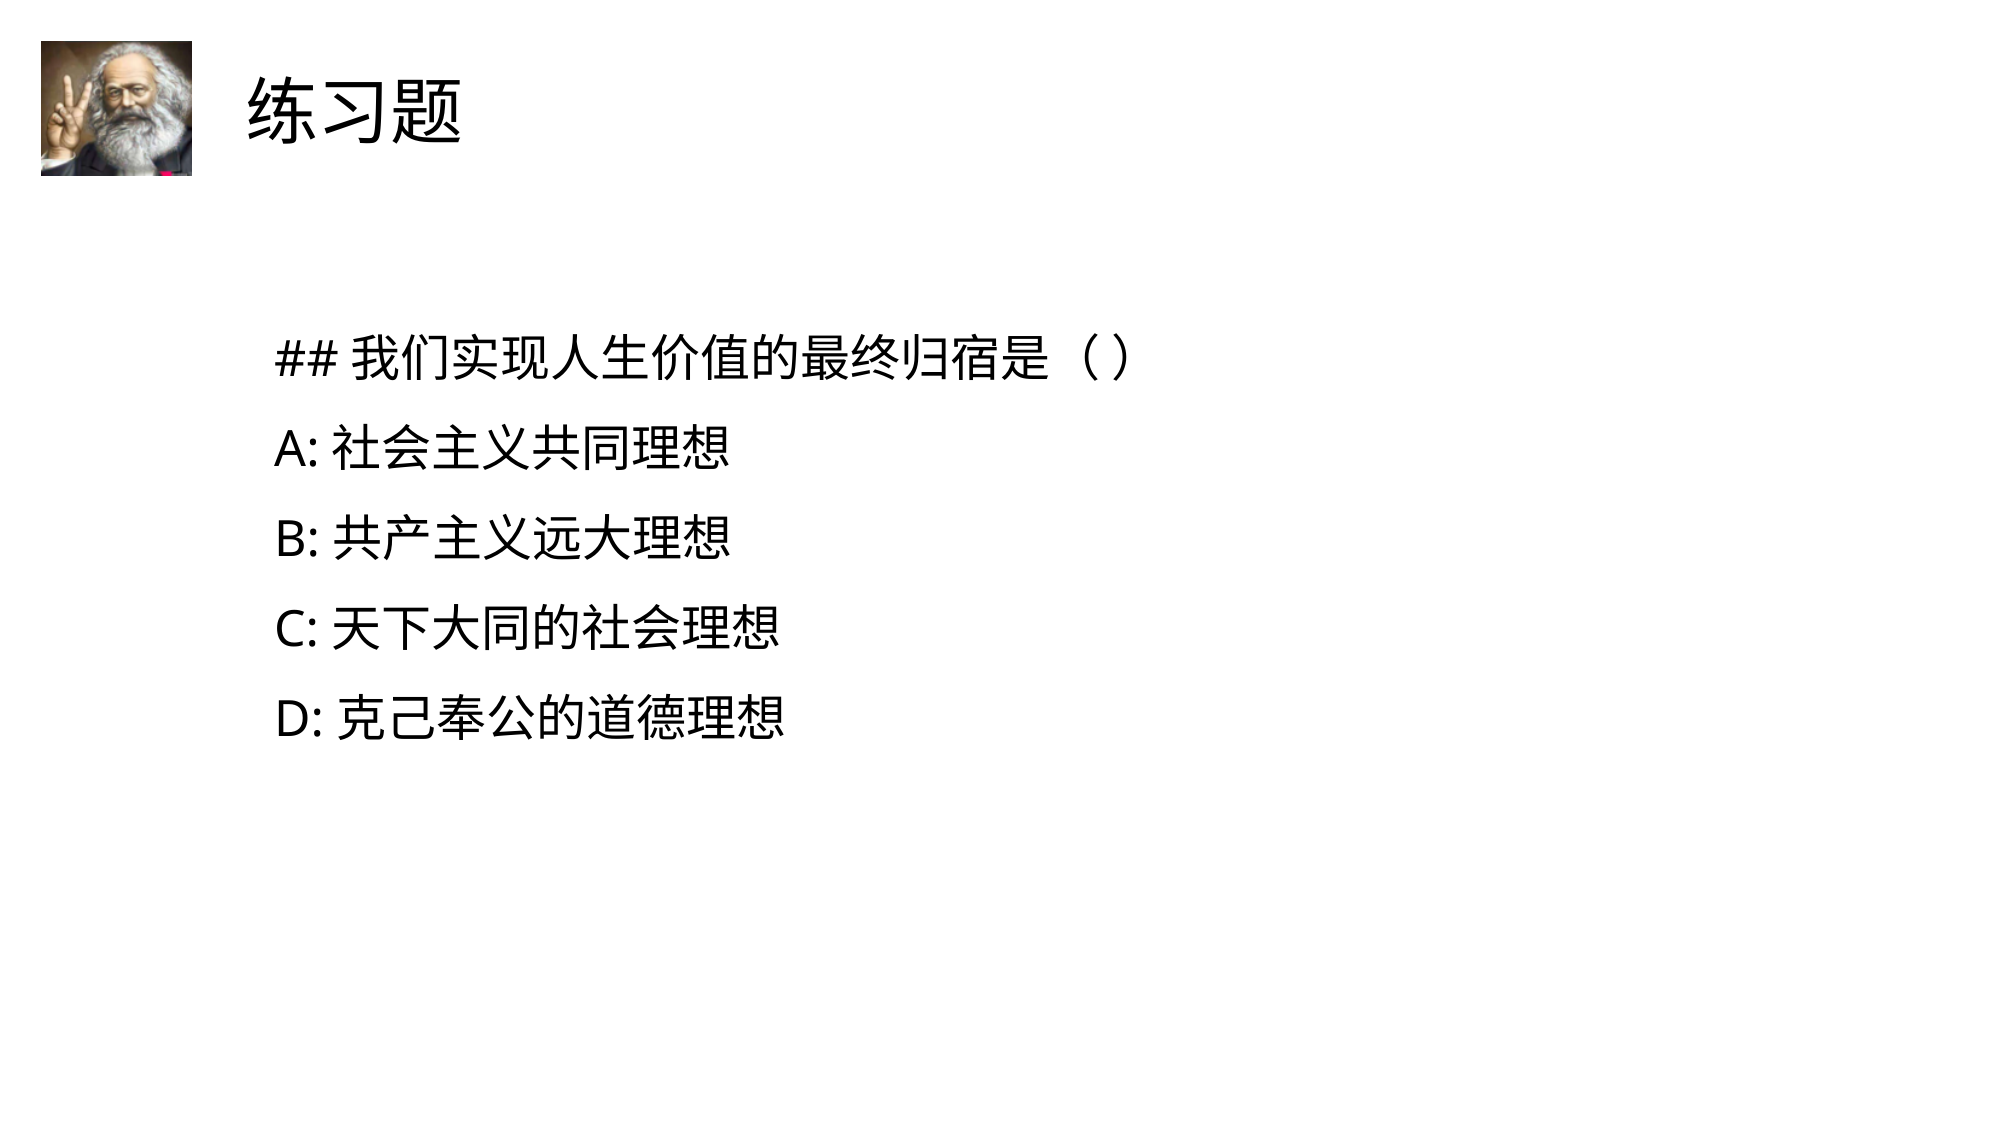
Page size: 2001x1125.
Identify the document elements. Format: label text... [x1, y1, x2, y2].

picture [41, 41, 192, 176]
text_box ##我们实现人生价值的最终归宿是（ ） A:社会主义共同理想 B:共产主义远大理想 C:天下大同的社会理想 D:克己奉公的道德理想 [259, 289, 1855, 754]
